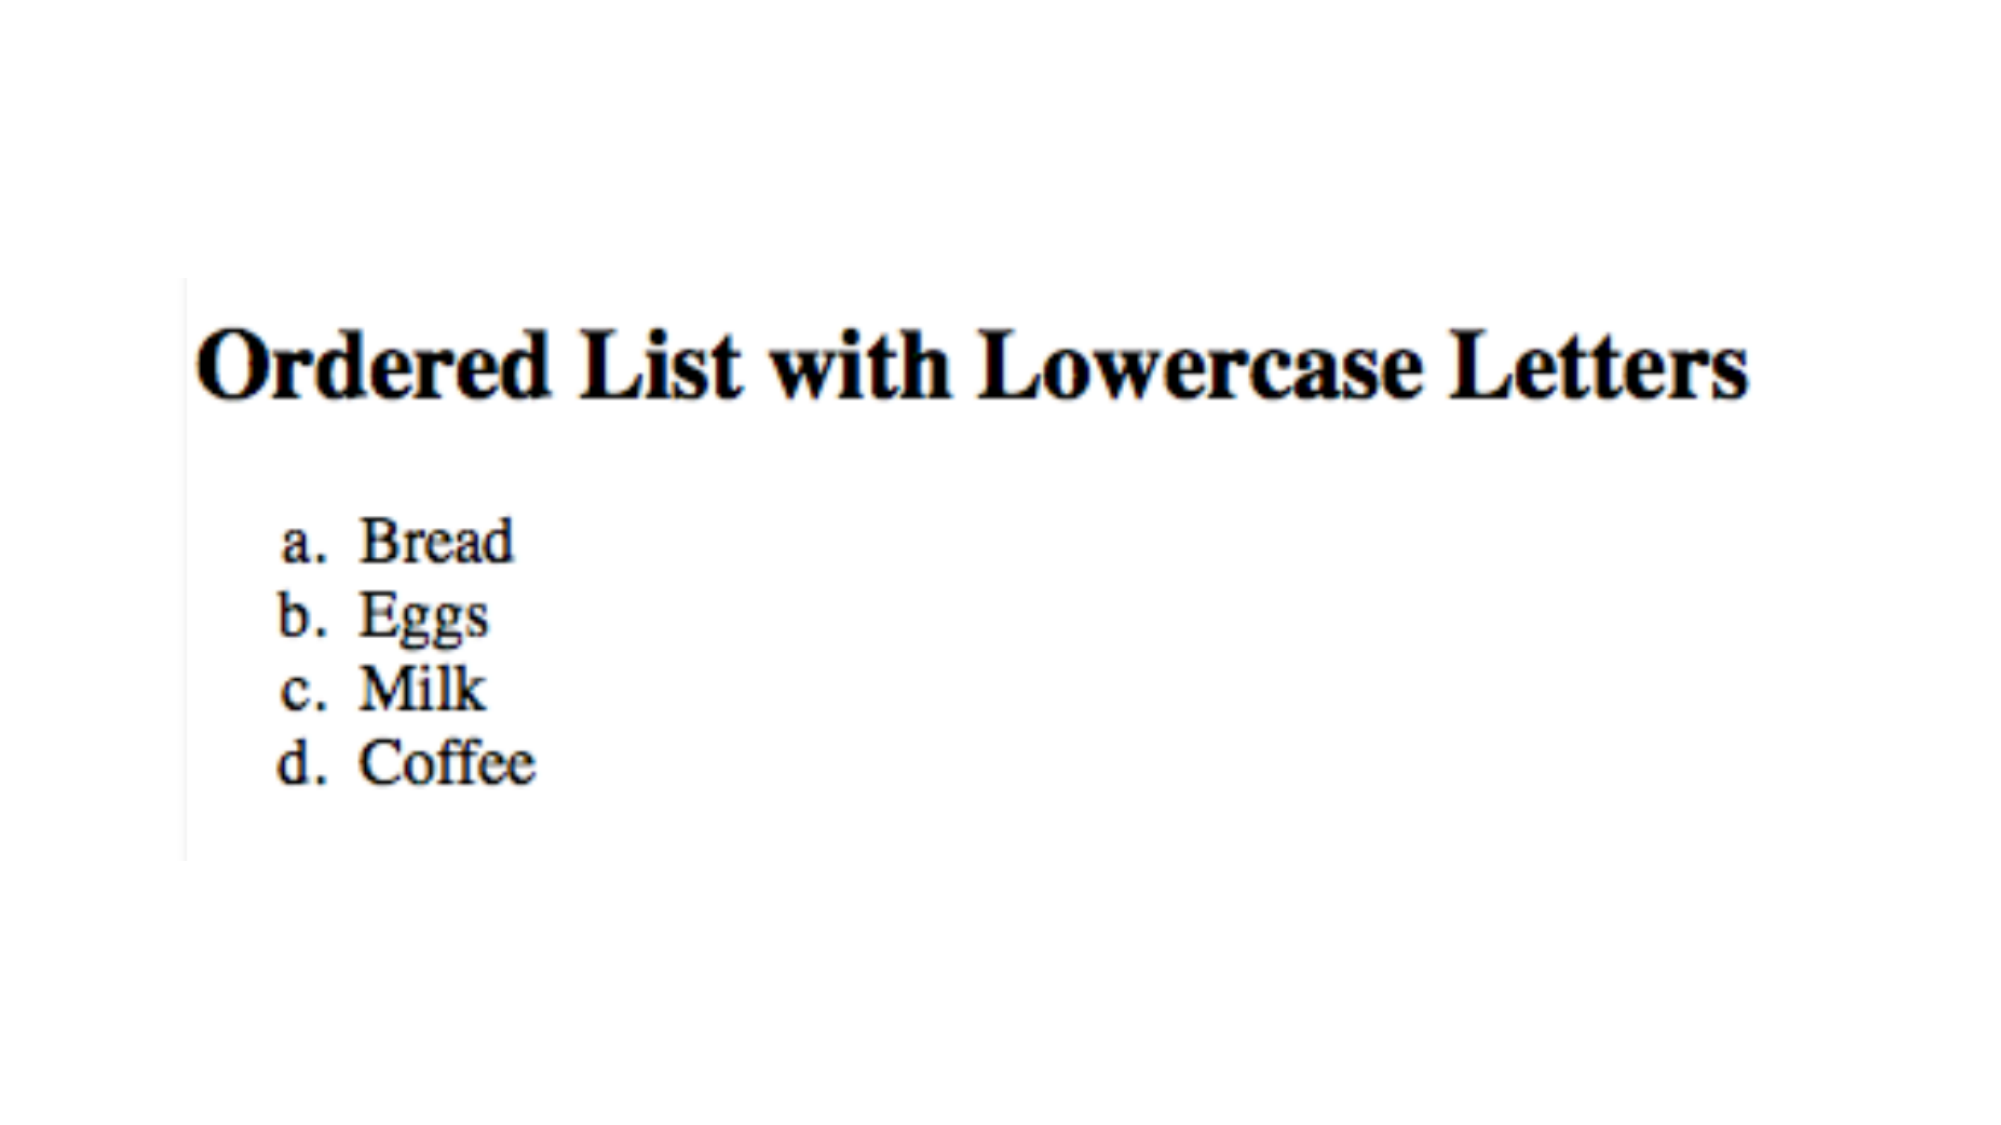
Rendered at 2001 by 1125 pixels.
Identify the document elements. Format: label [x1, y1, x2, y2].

picture [156, 278, 1775, 861]
